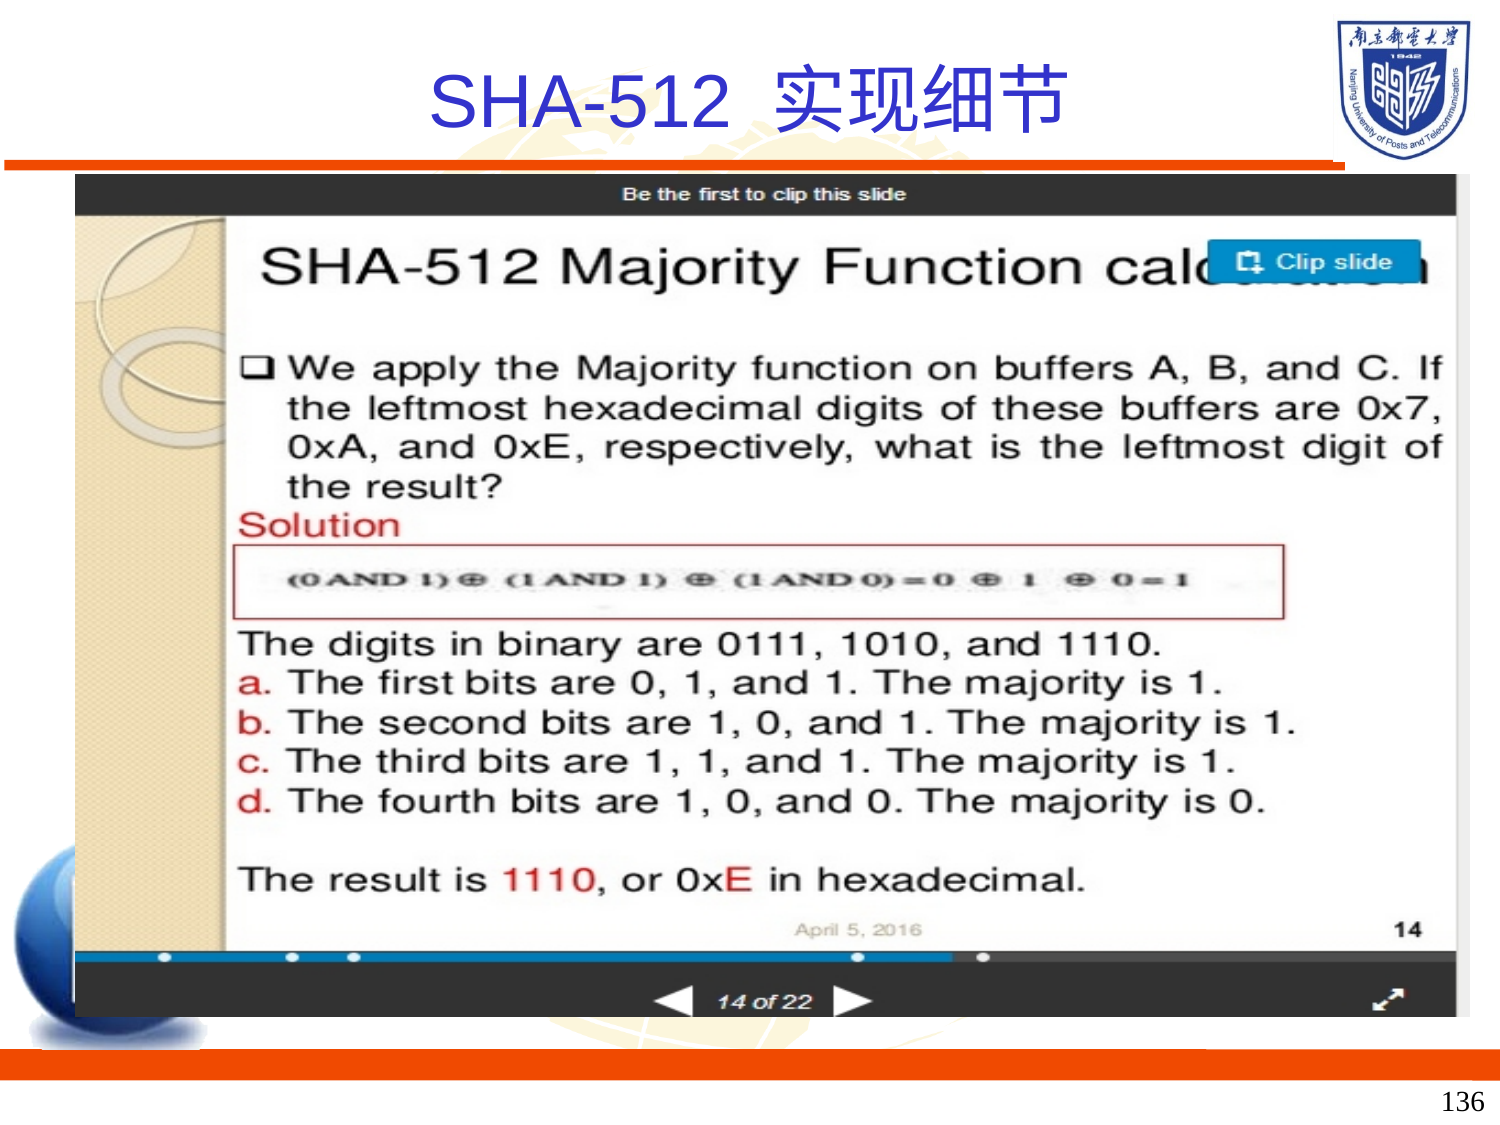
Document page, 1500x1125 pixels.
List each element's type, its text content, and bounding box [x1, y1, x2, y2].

picture [1333, 14, 1475, 162]
picture [0, 174, 1470, 1050]
slide_number 136 [1424, 1074, 1500, 1125]
title SHA-512 实现细节 [75, 45, 1425, 173]
